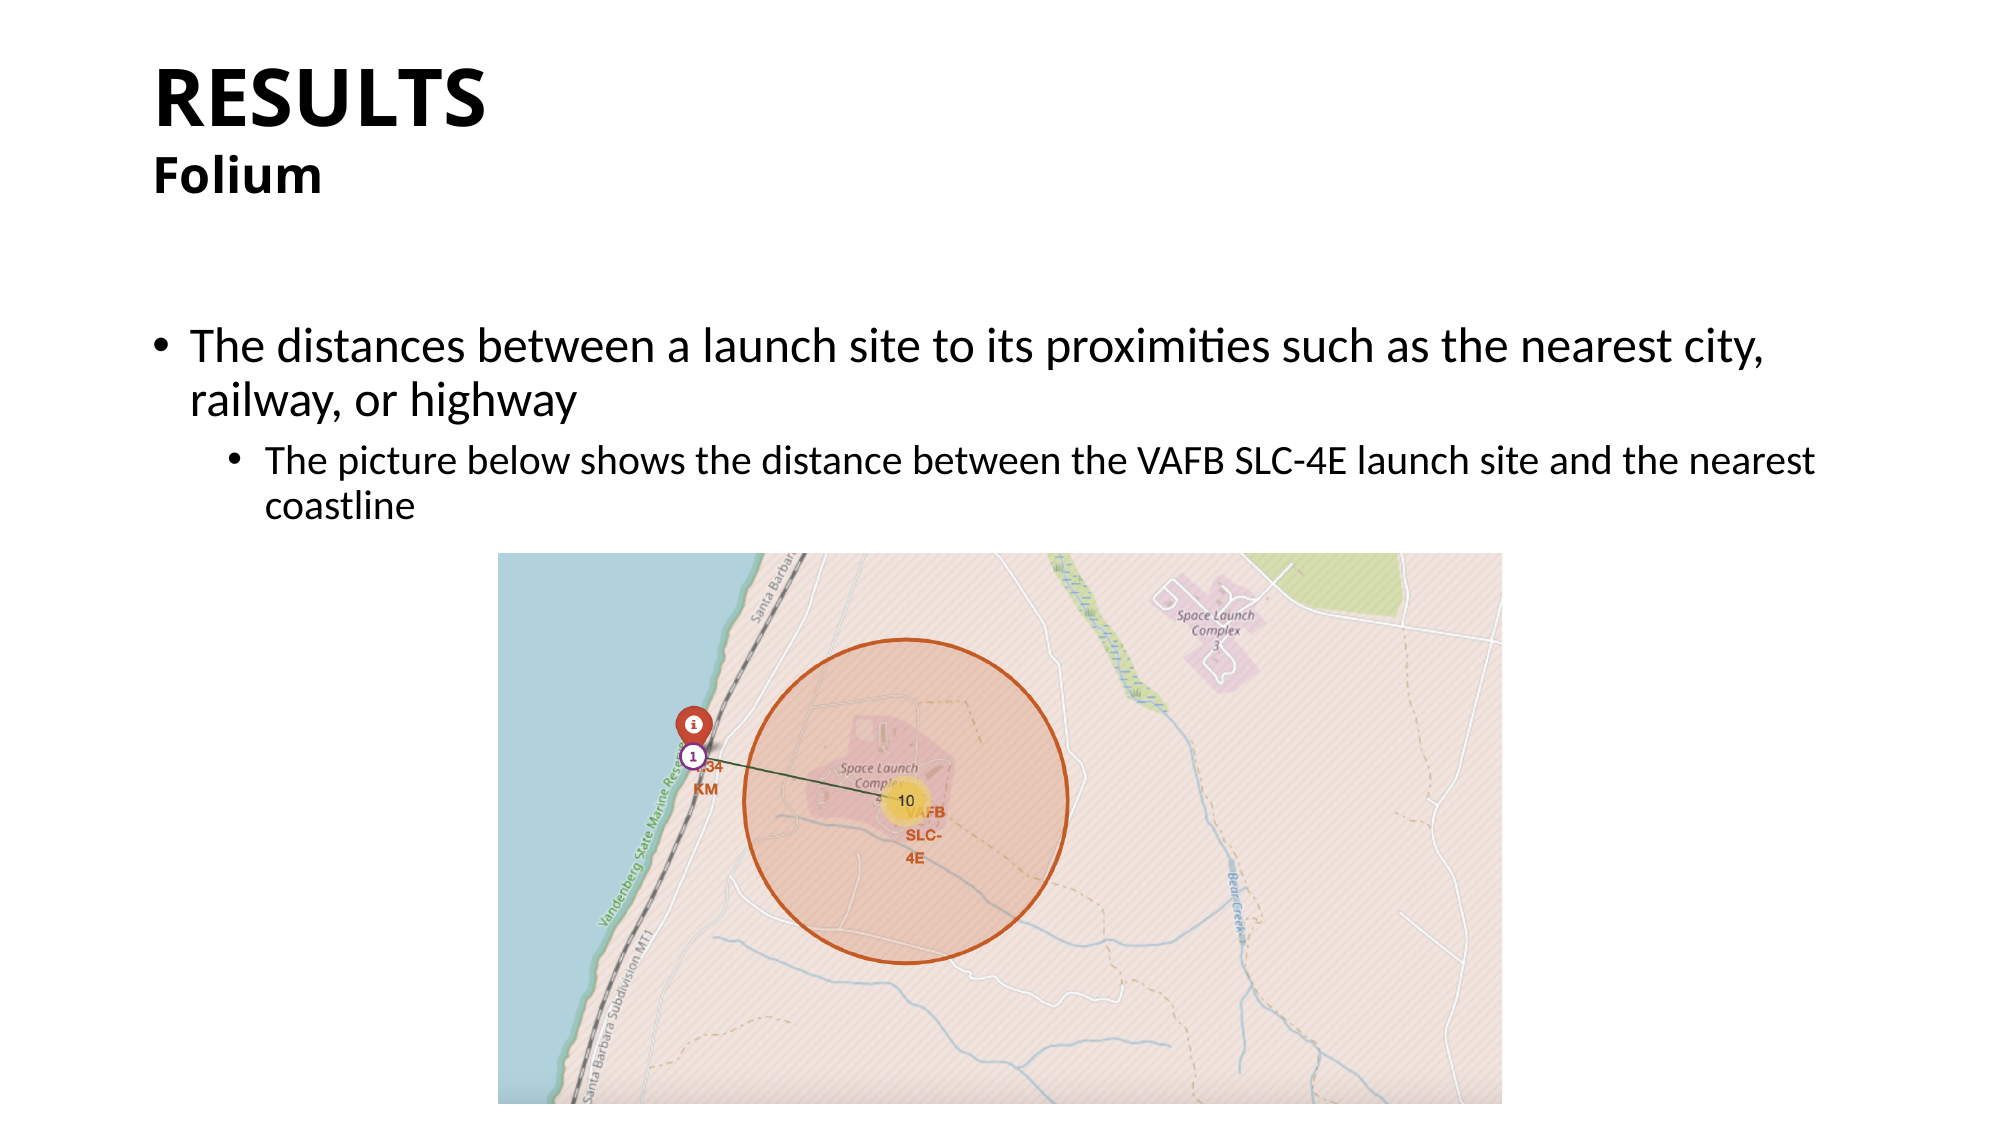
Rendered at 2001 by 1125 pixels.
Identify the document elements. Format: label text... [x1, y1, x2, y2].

list The distances between a launch site to its proximities such as the nearest city, railway, or highway The picture below shows the distance between the VAFB SLC-4E launch site and the nearest coastline [137, 312, 1863, 1104]
text_box RESULTS Folium [137, 49, 2000, 213]
picture [497, 553, 1503, 1104]
